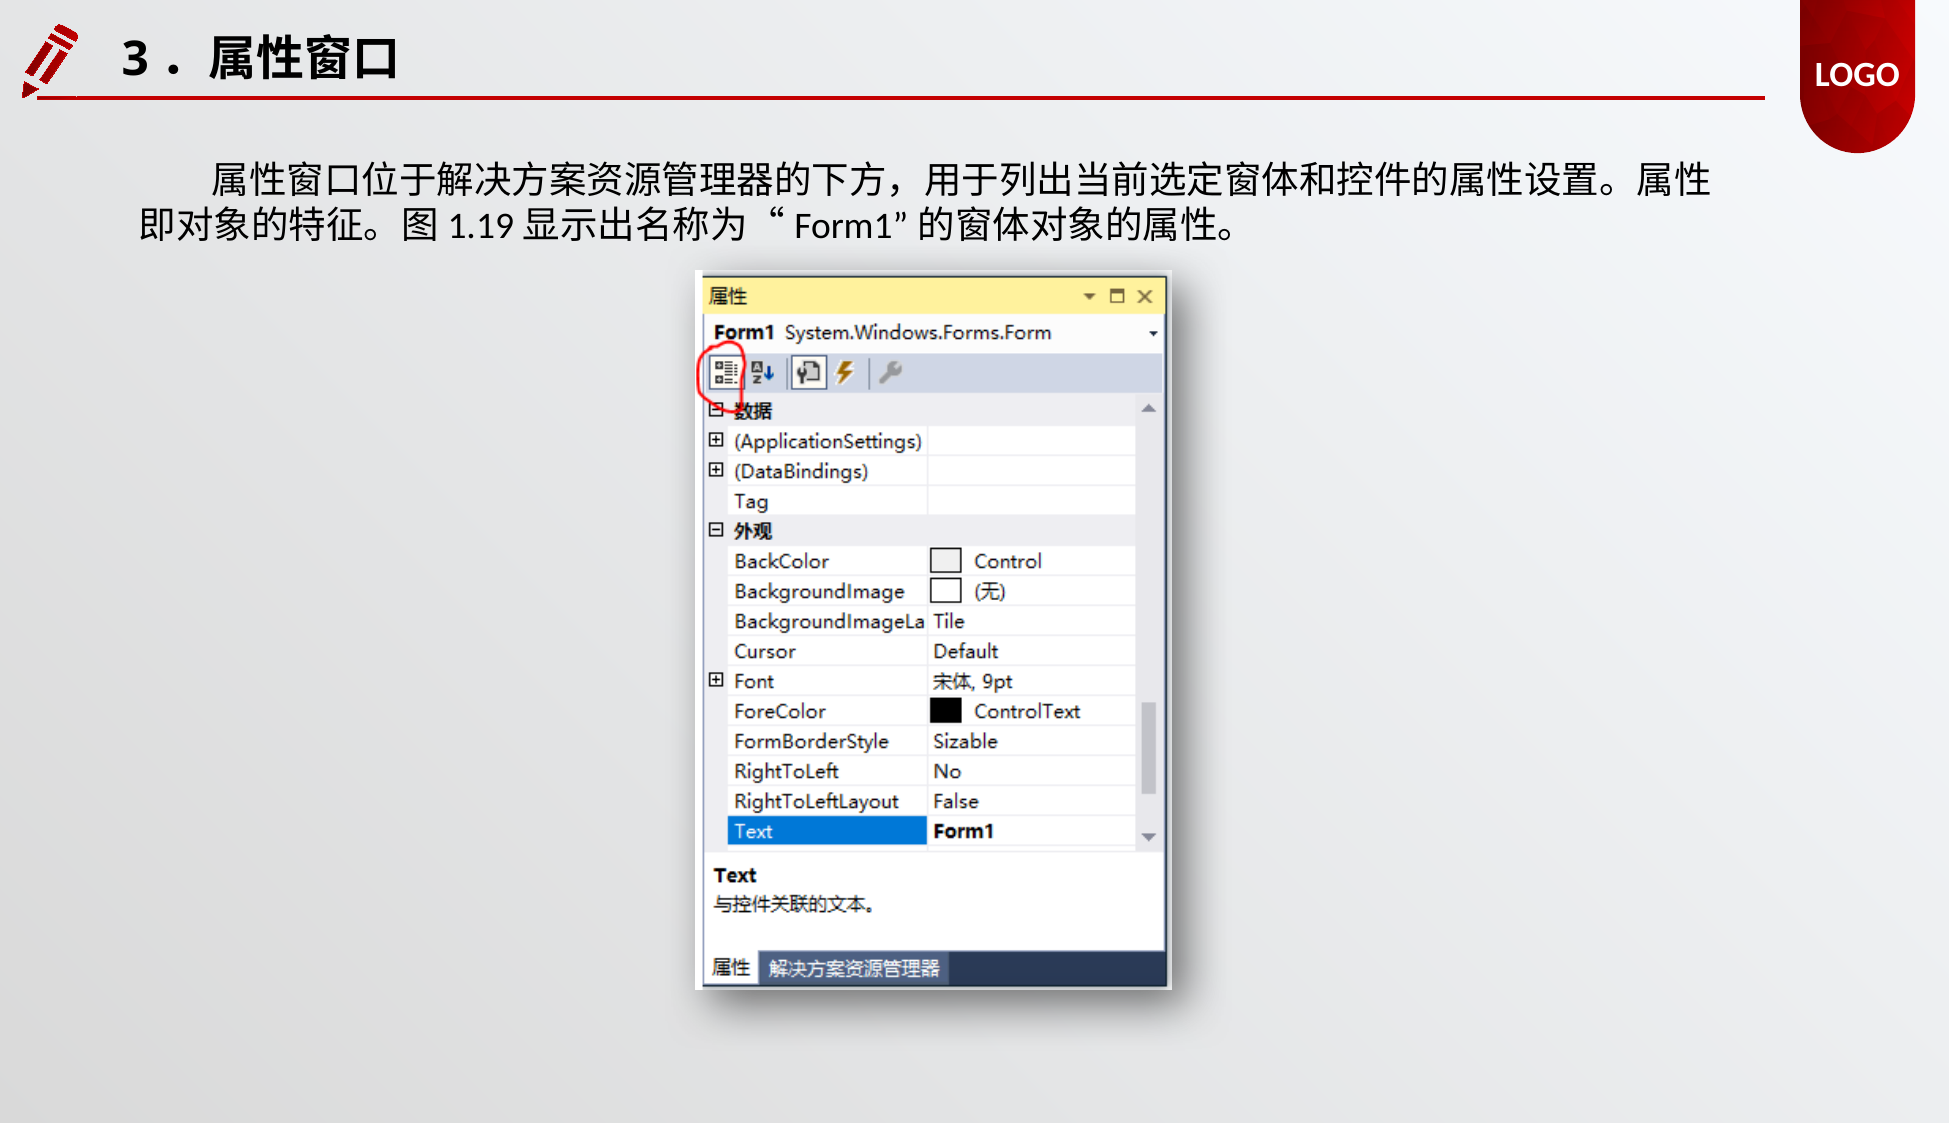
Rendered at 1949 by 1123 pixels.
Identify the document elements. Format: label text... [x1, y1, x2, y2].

text_box 3．属性窗口 [101, 17, 996, 95]
picture [1800, 0, 1916, 154]
picture [22, 82, 37, 97]
picture [695, 270, 1172, 991]
picture [26, 42, 52, 75]
picture [54, 24, 78, 41]
picture [48, 33, 73, 49]
picture [40, 50, 67, 83]
text_box 属性窗口位于解决方案资源管理器的下方，用于列出当前选定窗体和控件的属性设置。属性即对象的特征。图1.19显示出名称为“Form1”的窗体对象的属性。 [123, 148, 1743, 253]
